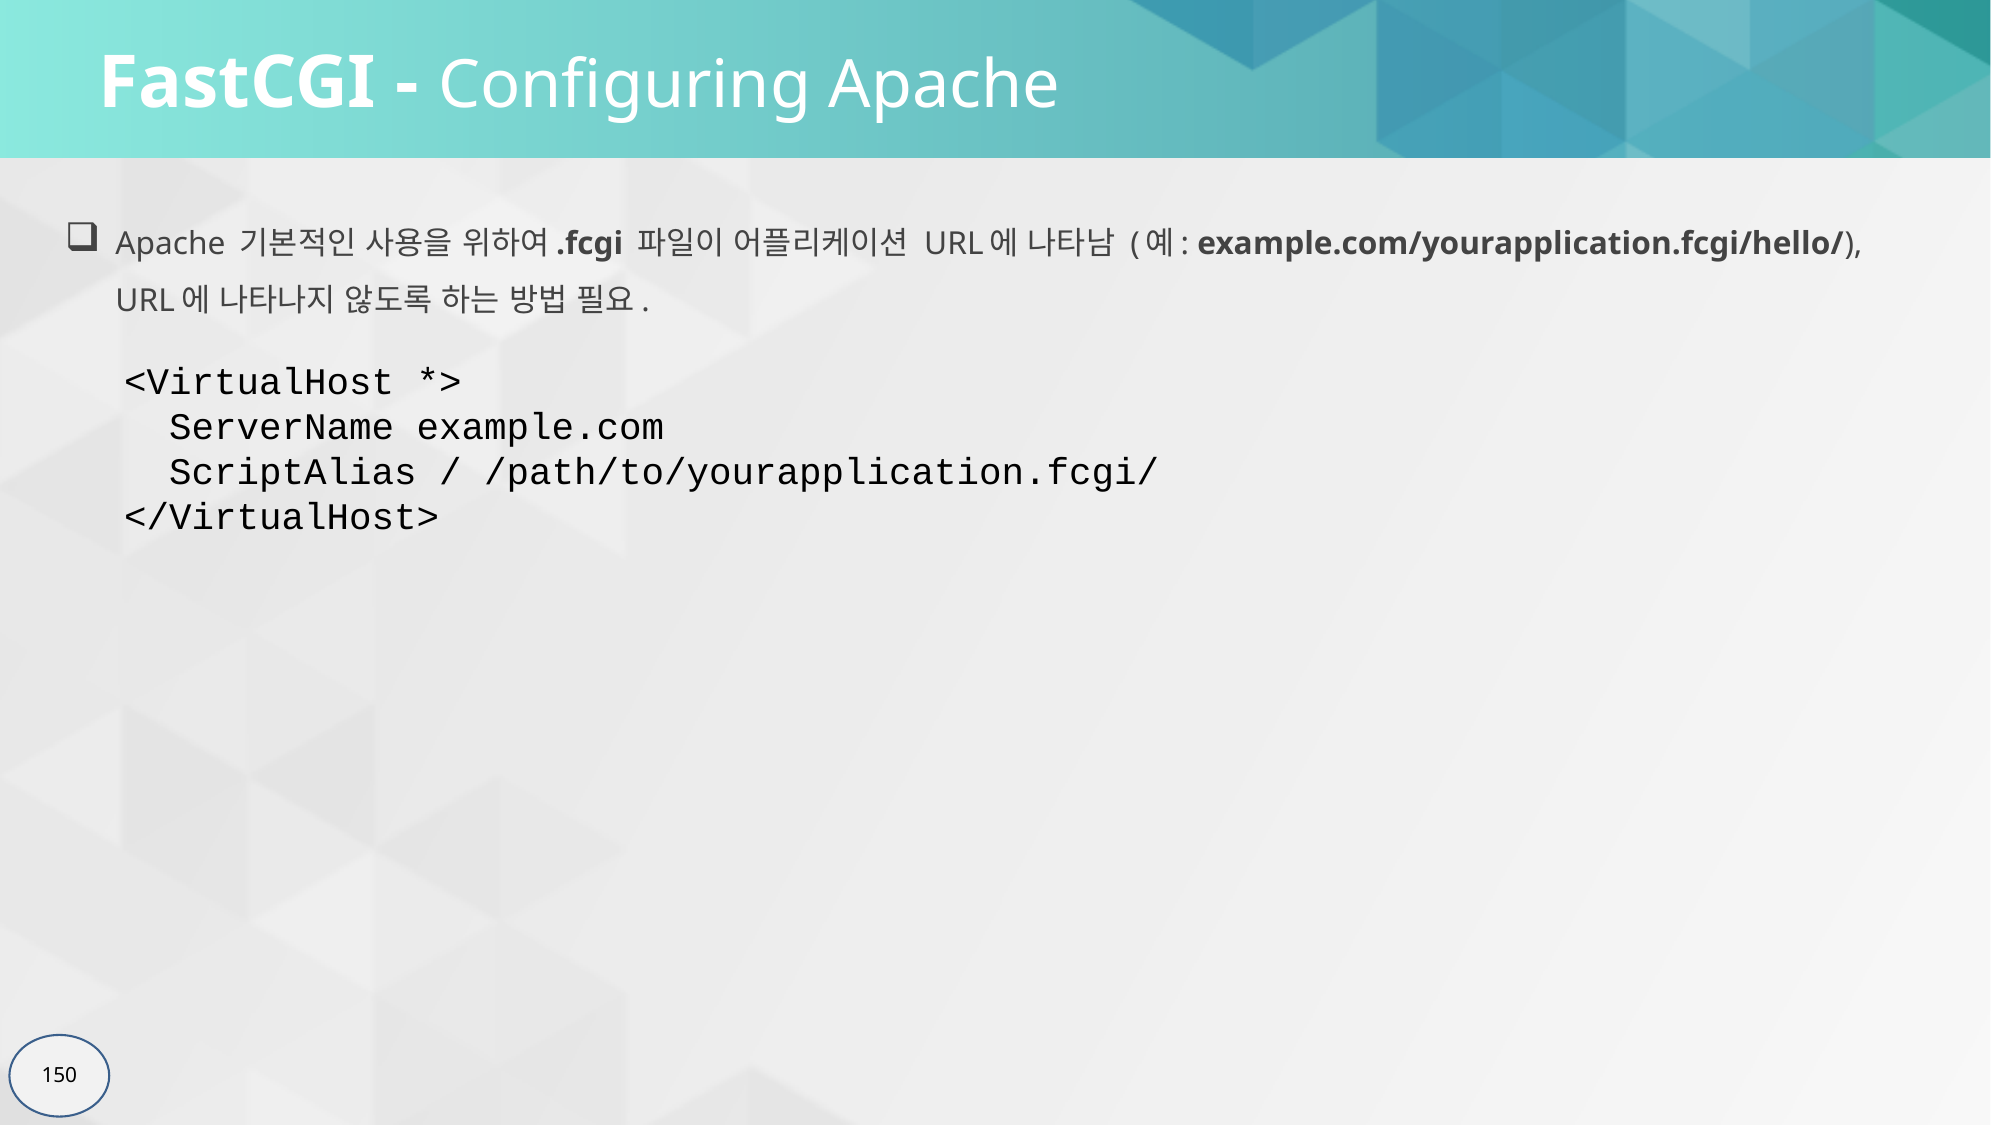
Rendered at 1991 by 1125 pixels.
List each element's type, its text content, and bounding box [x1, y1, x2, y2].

picture [0, 0, 1991, 1125]
title FastCGI - Configuring Apache [83, 0, 1681, 158]
text_box <VirtualHost *> ServerName example.com ScriptAlias / /path/to/yourapplication.fcgi/ </VirtualHost> [109, 349, 1316, 598]
list Apache 기본적인 사용을 위하여.fcgi 파일이 어플리케이션 URL에 나타남 (예: example.com/yourapplication.fcgi/hello/), URL에 나타나지 않도록 하는 방법 필요. [50, 196, 1929, 327]
